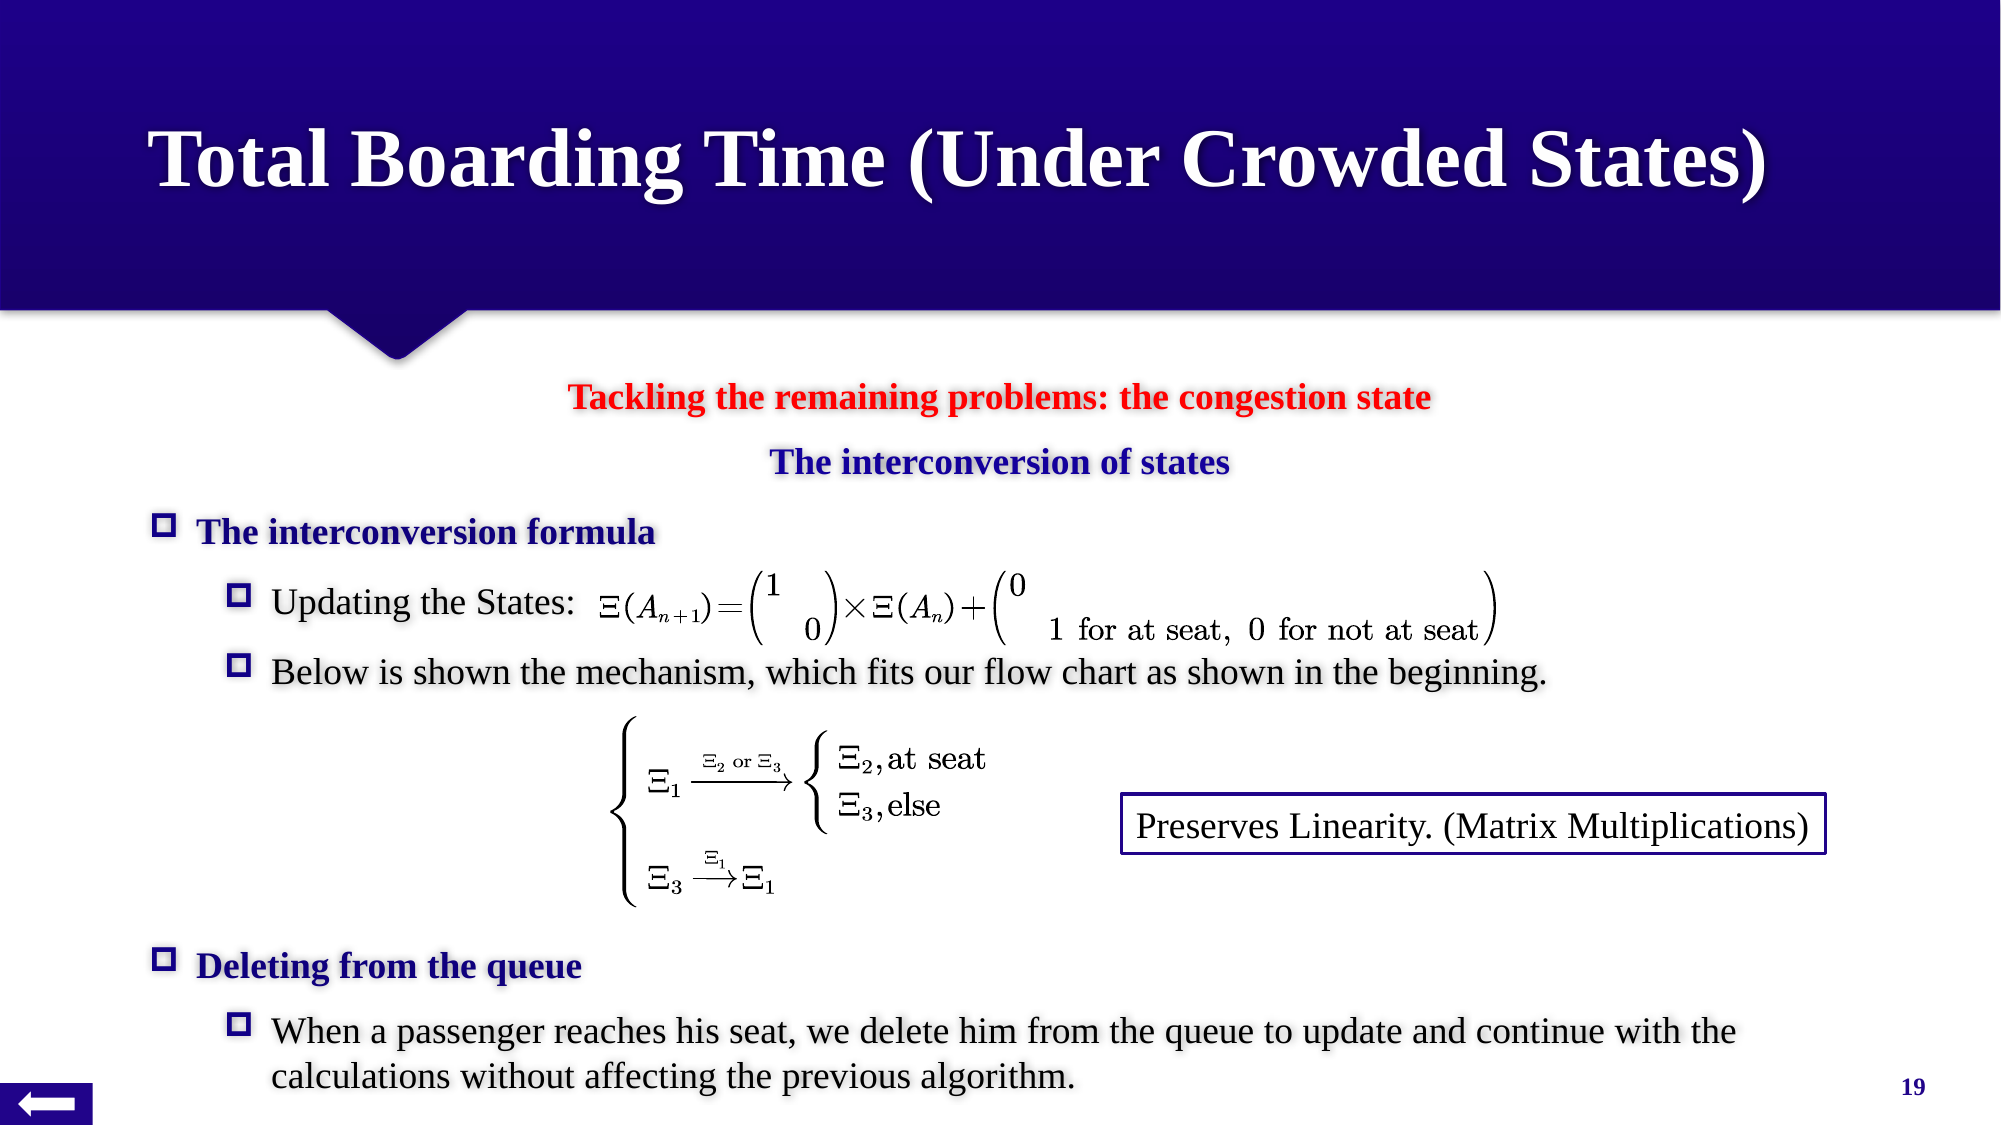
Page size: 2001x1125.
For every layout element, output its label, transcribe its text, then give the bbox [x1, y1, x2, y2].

text_box 19 [1885, 1062, 2000, 1108]
list Tackling the remaining problems: the congestion state The interconversion of states The interconversion formula Updating the States: Below is shown the mechanism, which fits our flow chart as shown in the beginning. Deleting from the queue When a passenger reaches his seat, we delete him from the queue to update and continue with the calculations without affecting the previous algorithm. [134, 364, 1866, 962]
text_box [607, 706, 1001, 921]
title Total Boarding Time (Under Crowded States) [132, 73, 1868, 233]
text_box [0, 1081, 95, 1125]
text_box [596, 562, 1503, 657]
text_box Preserves Linearity. (Matrix Multiplications) [1121, 794, 1826, 854]
